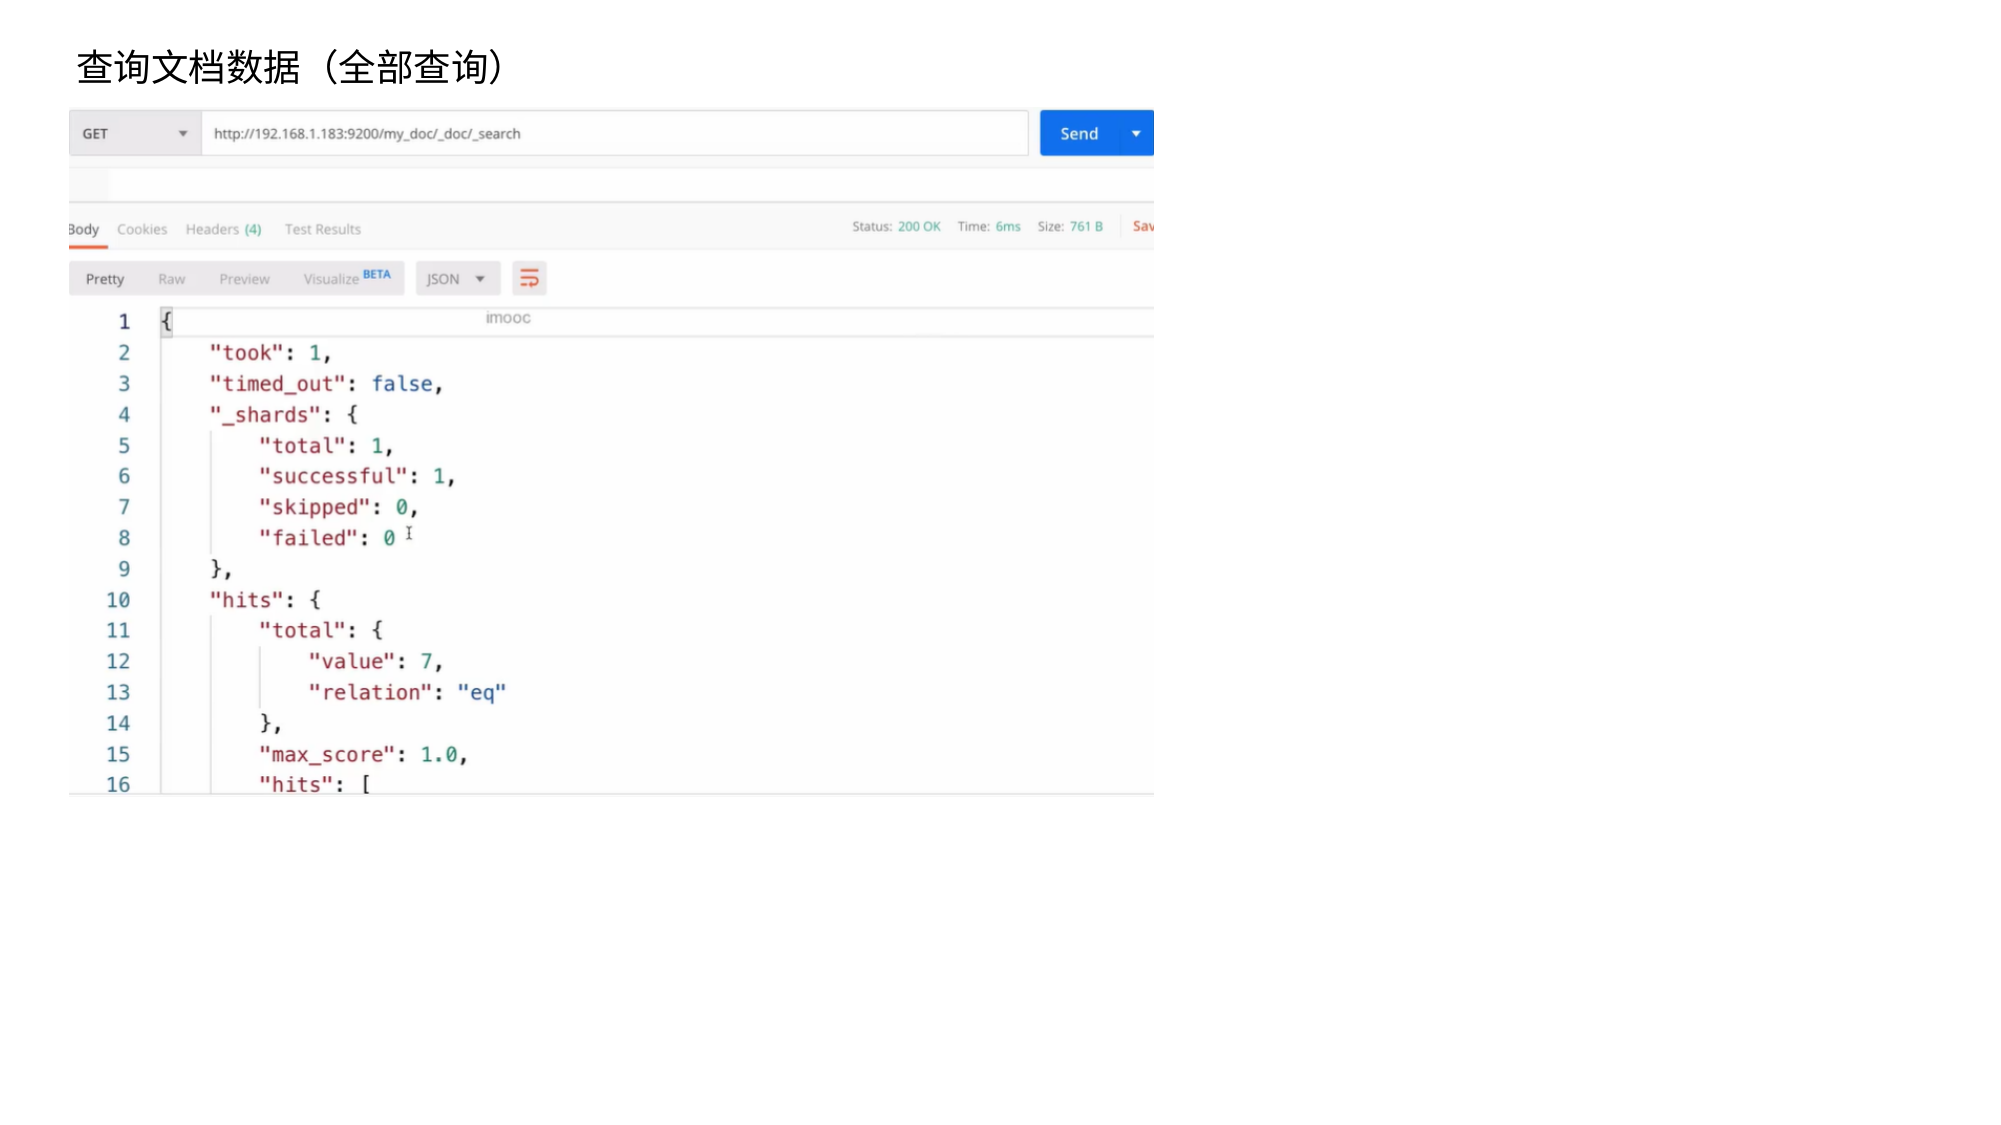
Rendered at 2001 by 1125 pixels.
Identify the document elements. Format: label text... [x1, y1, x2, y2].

picture [69, 106, 1154, 797]
text_box 查询文档数据（全部查询） [61, 37, 666, 97]
